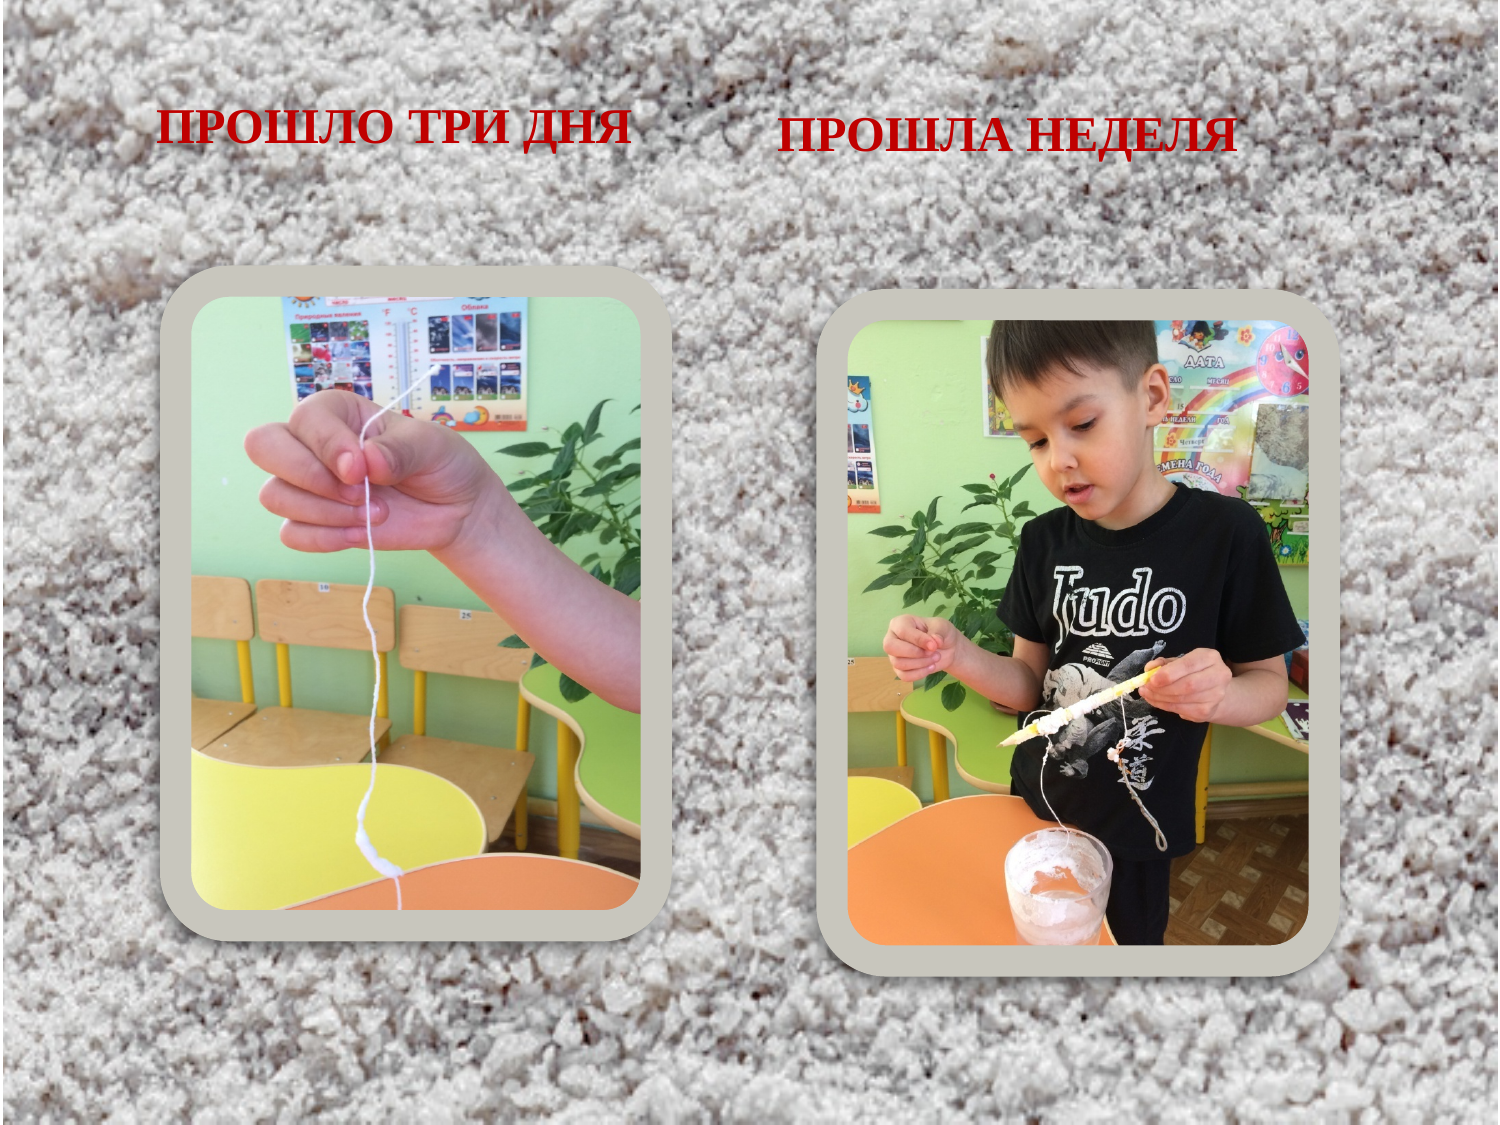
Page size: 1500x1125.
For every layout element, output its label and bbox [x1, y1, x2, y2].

picture [831, 304, 1325, 962]
list [3, 0, 1498, 1125]
picture [175, 280, 657, 926]
